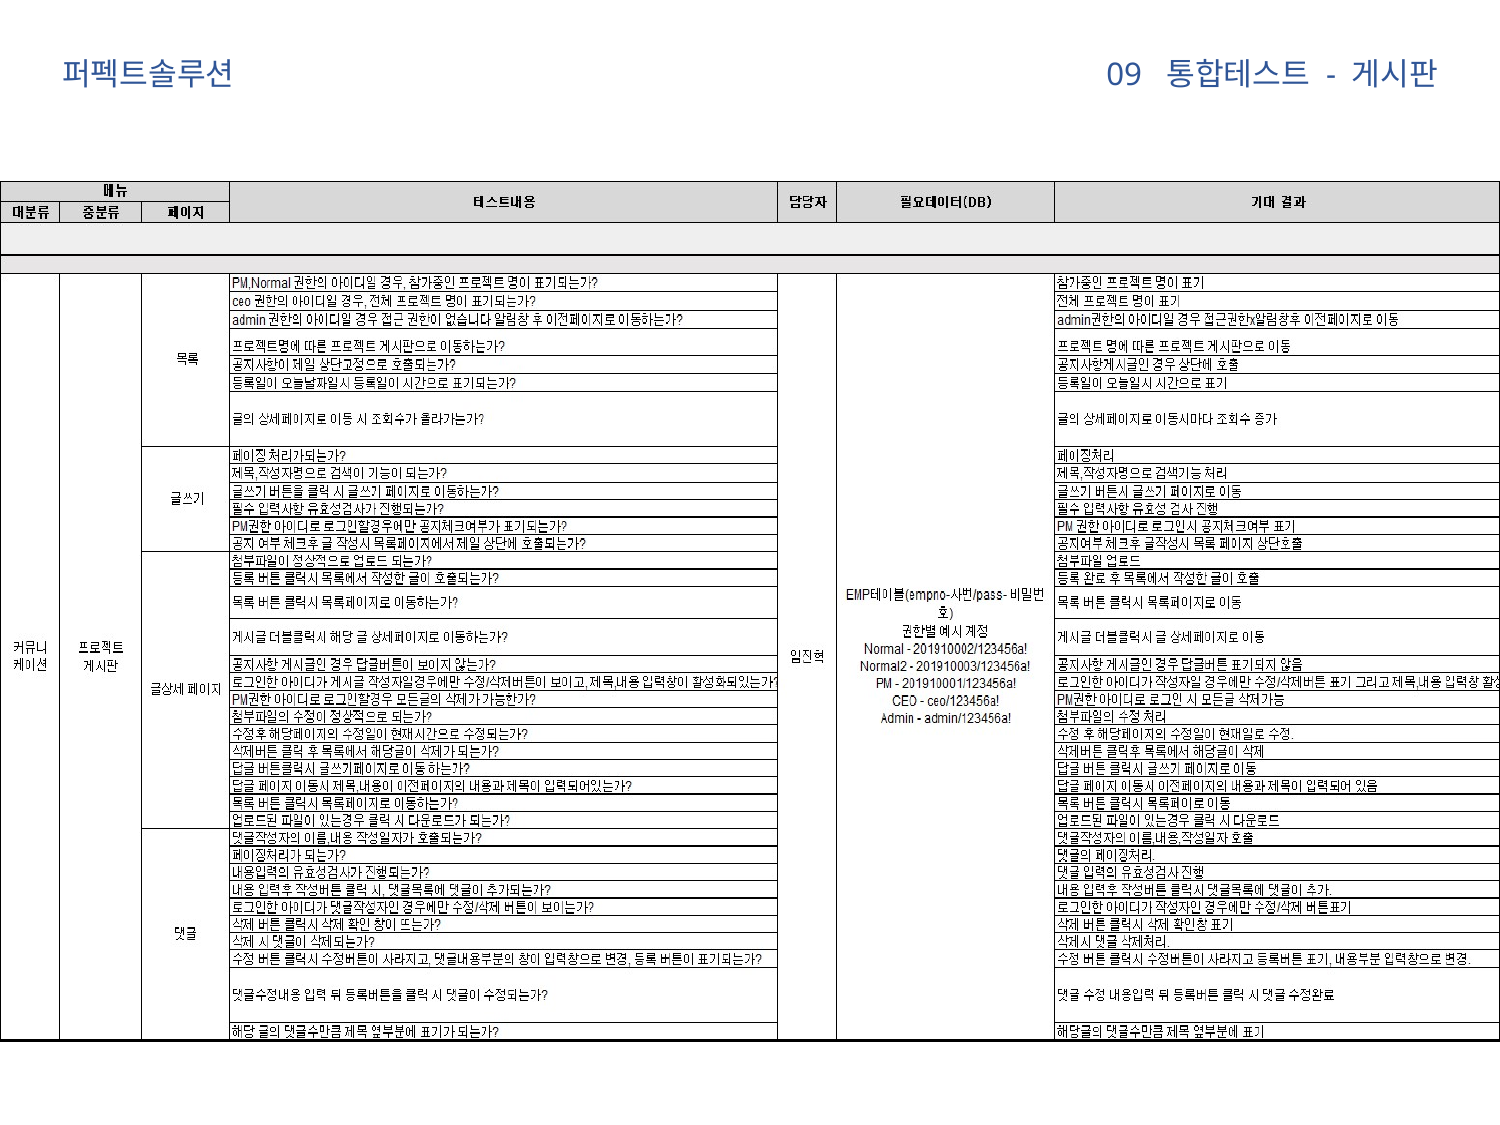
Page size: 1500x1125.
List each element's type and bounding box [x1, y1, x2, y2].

text_box [47, 47, 488, 100]
text_box [1012, 47, 1453, 100]
picture [0, 181, 1500, 1041]
